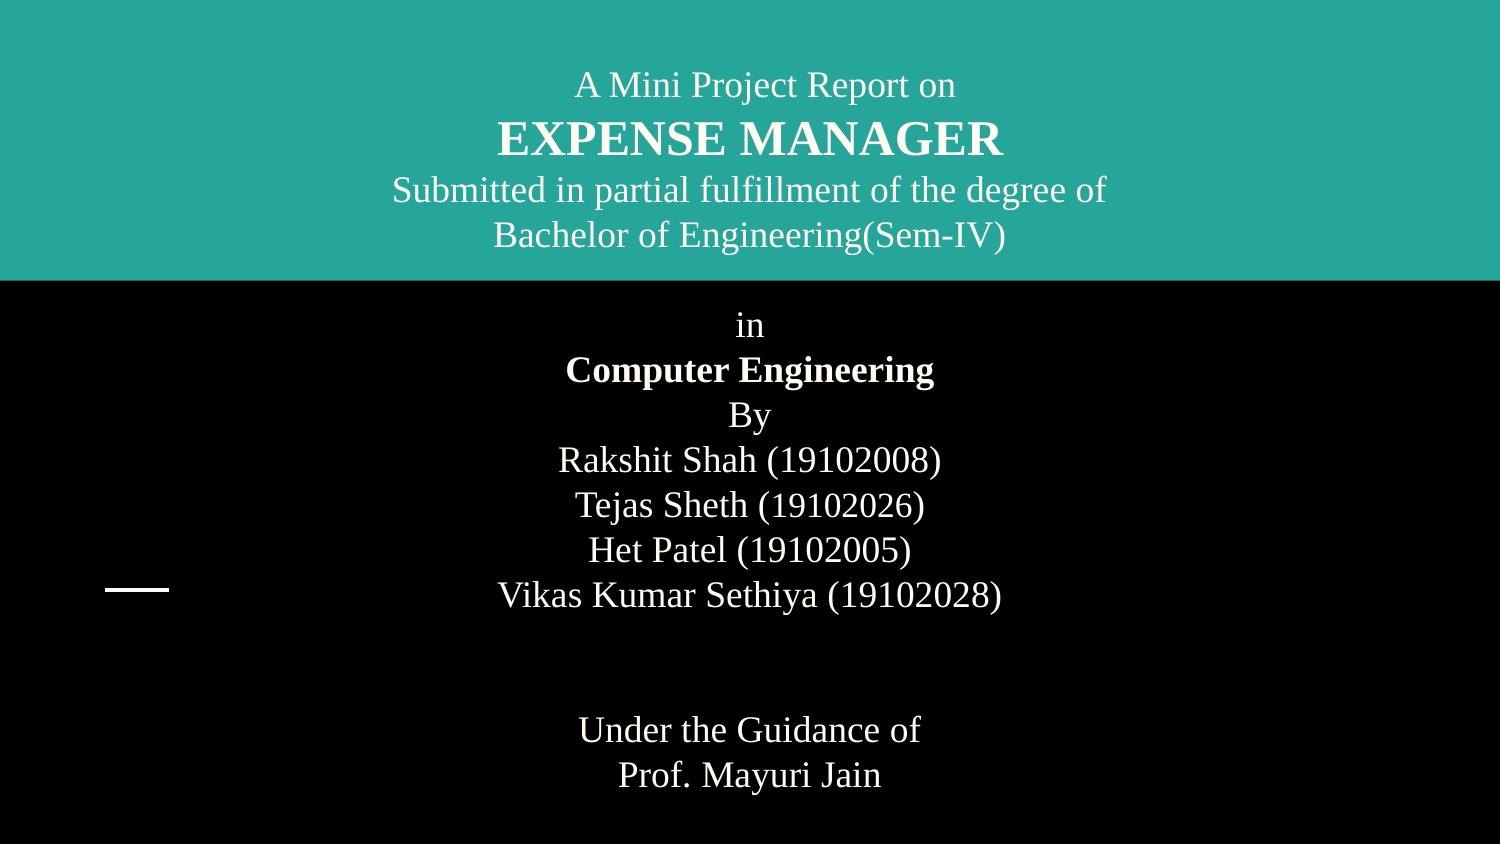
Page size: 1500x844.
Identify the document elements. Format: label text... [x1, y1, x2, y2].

title A Mini Project Report on EXPENSE MANAGER Submitted in partial fulfillment of the degree of Bachelor of Engineering(Sem-IV) in Computer Engineering By Rakshit Shah (19102008) Tejas Sheth (19102026) Het Patel (19102005) Vikas Kumar Sethiya (19102028) Under the Guidance of Prof. Mayuri Jain [84, 45, 1416, 827]
